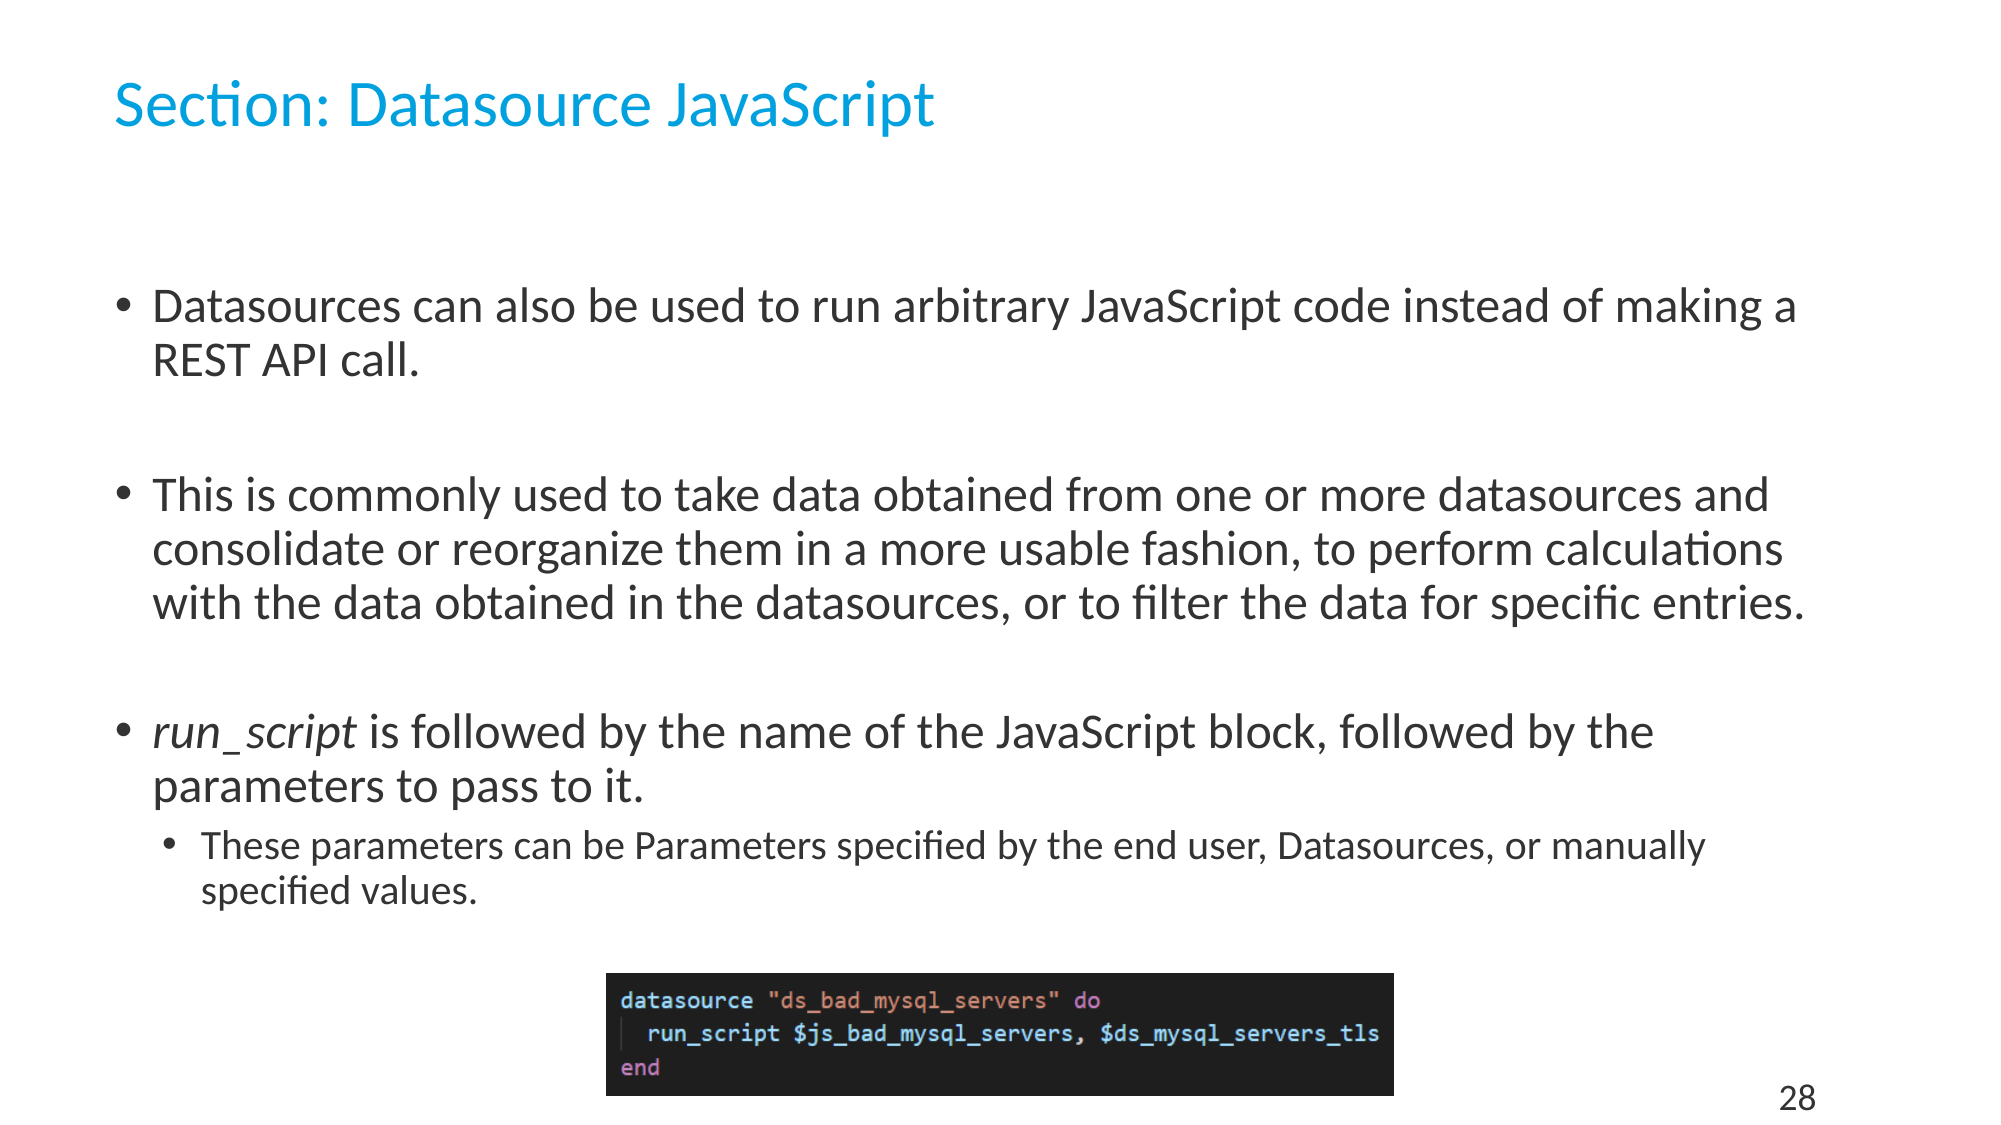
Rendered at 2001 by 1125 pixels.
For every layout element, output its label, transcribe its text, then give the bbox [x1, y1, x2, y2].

title Section: Datasource JavaScript [99, 61, 1900, 227]
picture [606, 973, 1394, 1096]
slide_number 28 [1763, 1065, 1900, 1125]
list Datasources can also be used to run arbitrary JavaScript code instead of making a REST API call. This is commonly used to take data obtained from one or more datasources and consolidate or reorganize them in a more usable fashion, to perform calculations with the data obtained in the datasources, or to filter the data for specific entries. run_script is followed by the name of the JavaScript block, followed by the parameters to pass to it. These parameters can be Parameters specified by the end user, Datasources, or manually specified values. [99, 272, 1883, 955]
